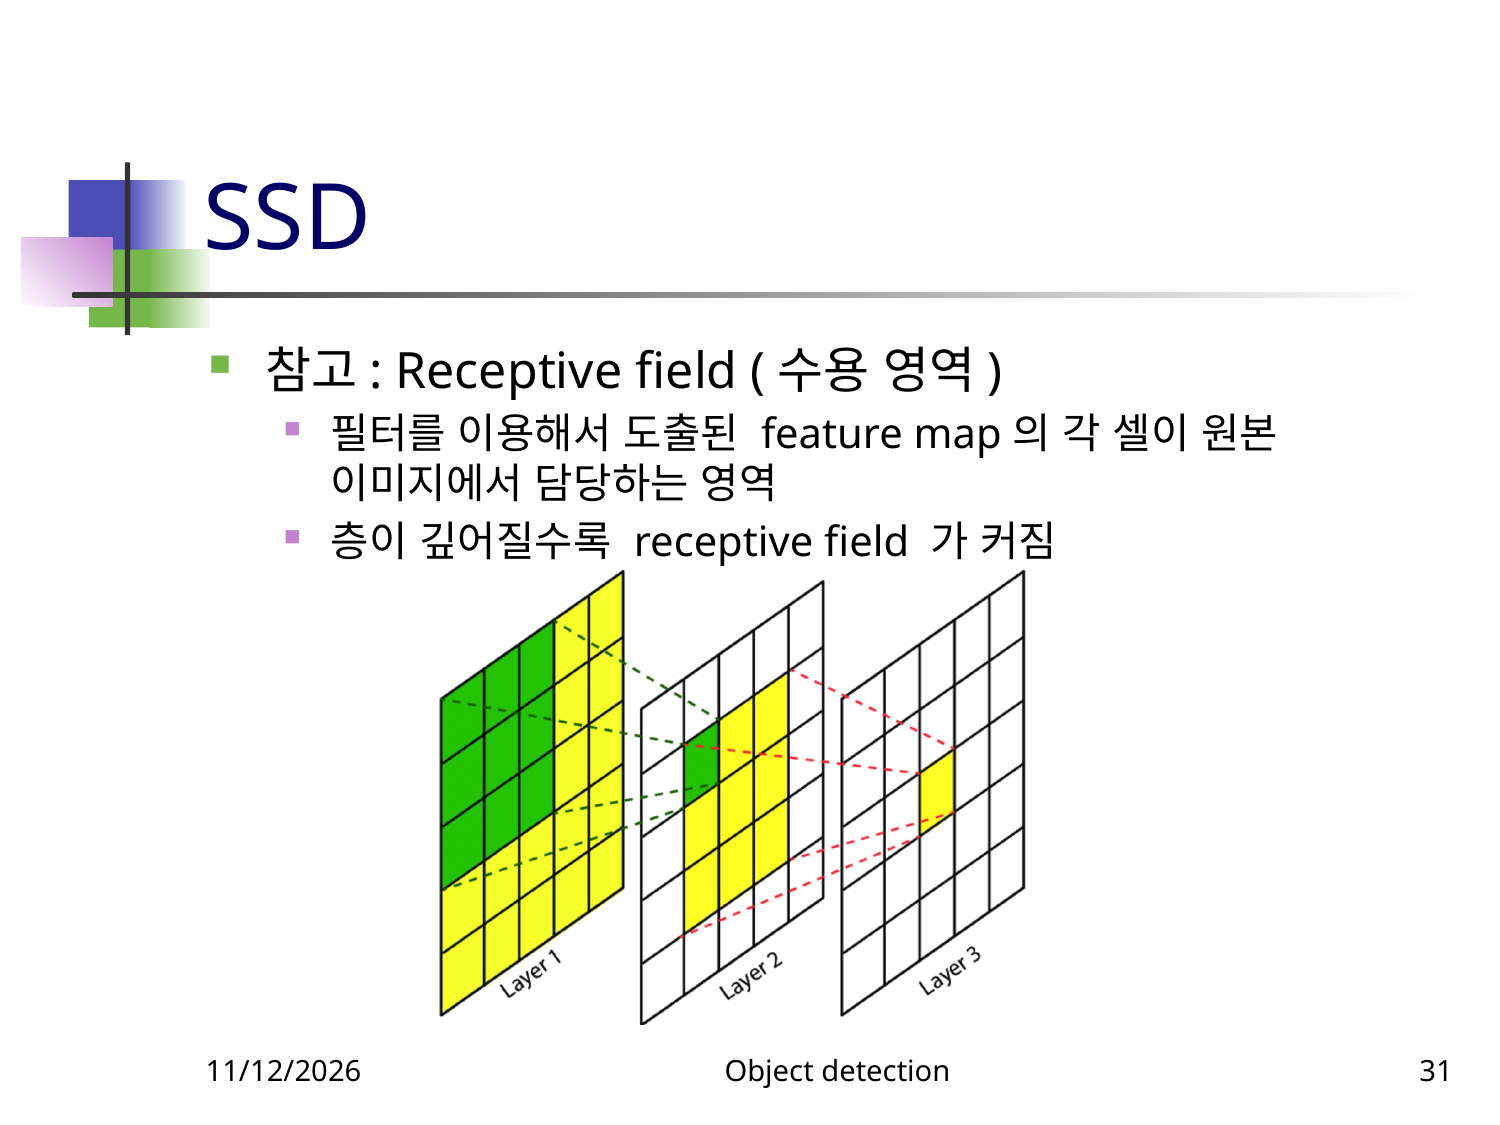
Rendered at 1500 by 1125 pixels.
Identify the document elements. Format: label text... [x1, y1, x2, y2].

title SSD [188, 35, 1468, 275]
picture [412, 568, 1054, 1025]
footer Object detection [600, 1024, 1075, 1100]
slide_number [190, 1024, 504, 1100]
slide_number 31 [1155, 1024, 1468, 1100]
list 참고: Receptive field (수용 영역) 필터를 이용해서 도출된 feature map의 각 셀이 원본 이미지에서 담당하는 영역 층이 깊어질수록 receptive field 가 커짐 [193, 331, 1469, 1006]
